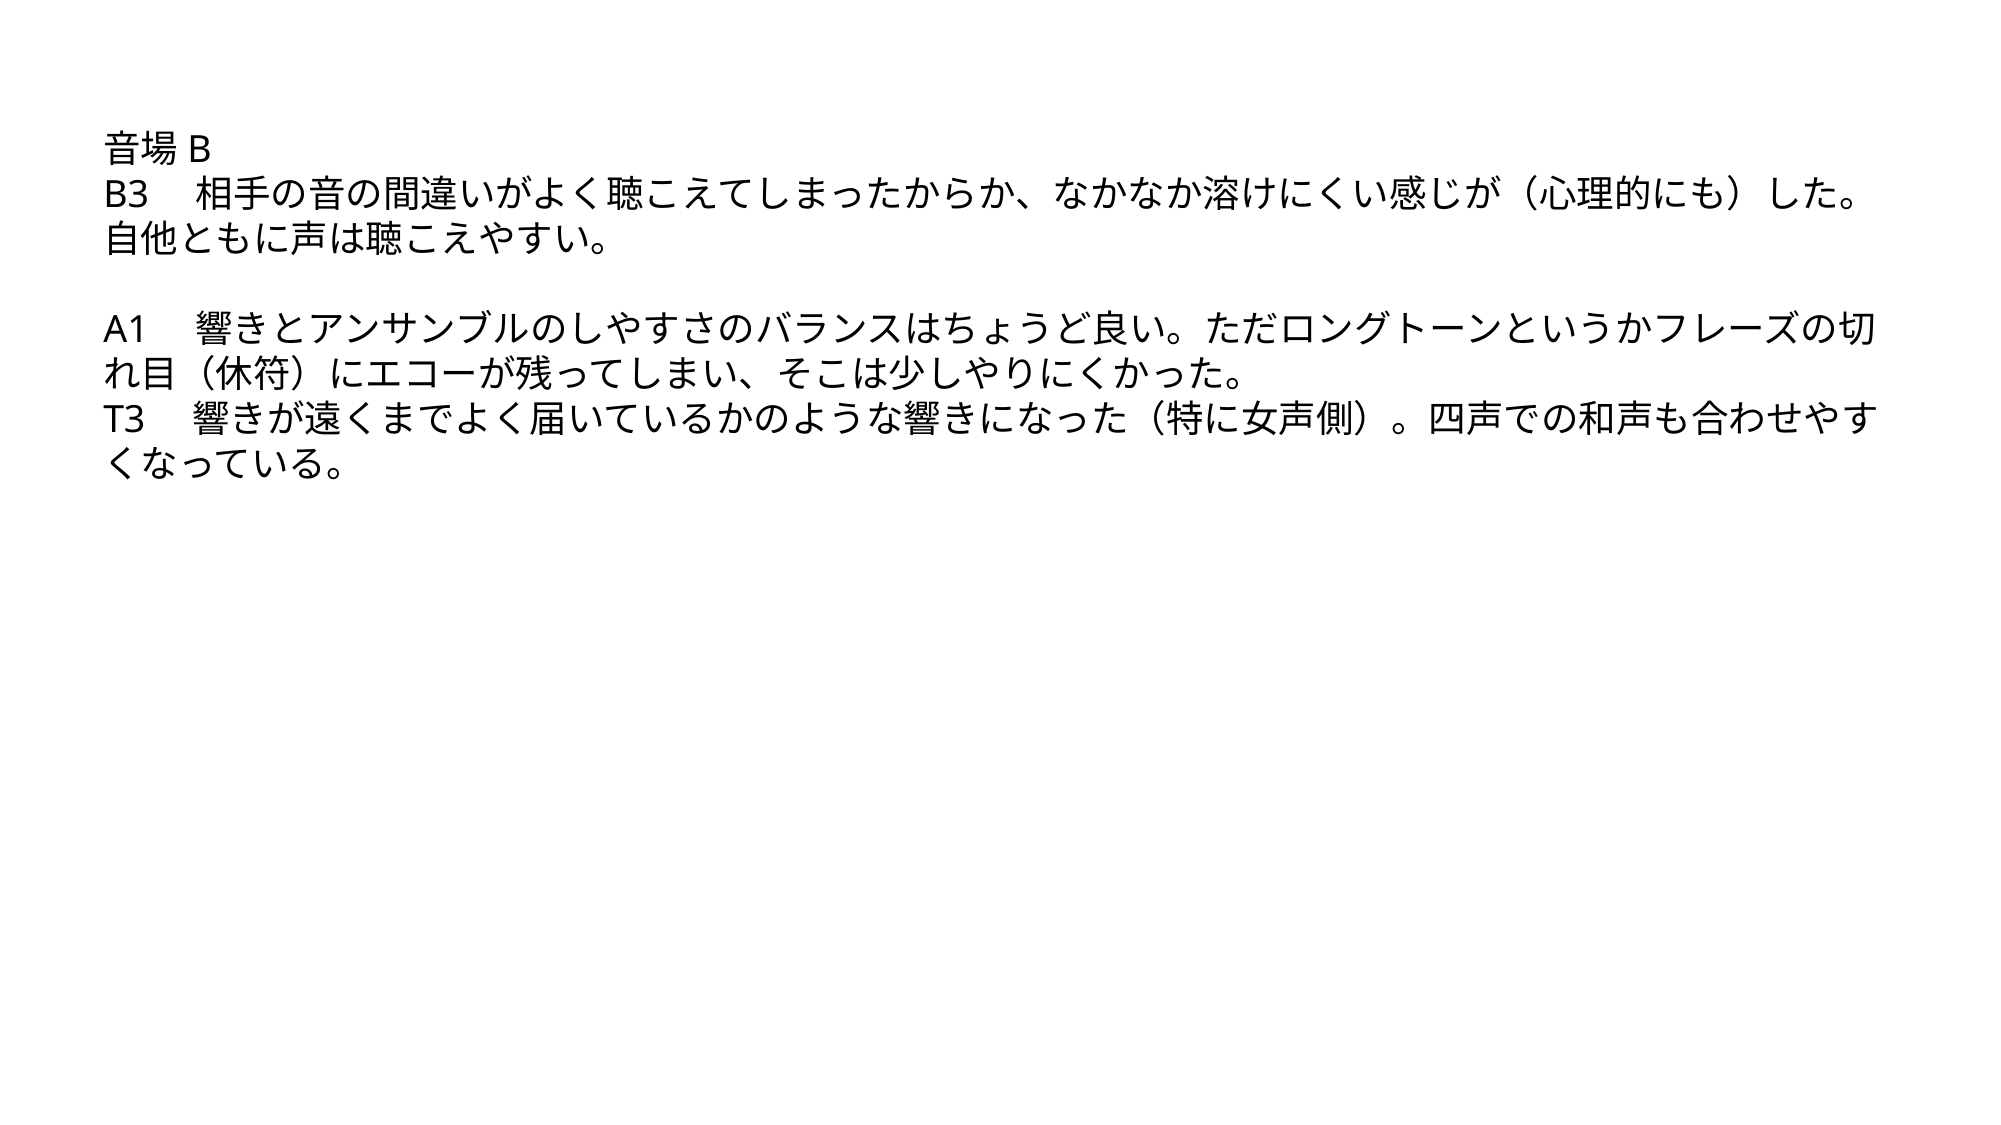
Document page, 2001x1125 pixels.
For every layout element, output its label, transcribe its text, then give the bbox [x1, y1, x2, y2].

text_box 音場B B3 相手の音の間違いがよく聴こえてしまったからか、なかなか溶けにくい感じが（心理的にも）した。自他ともに声は聴こえやすい。 A1 響きとアンサンブルのしやすさのバランスはちょうど良い。ただロングトーンというかフレーズの切れ目（休符）にエコーが残ってしまい、そこは少しやりにくかった。 T3 響きが遠くまでよく届いているかのような響きになった（特に女声側）。四声での和声も合わせやすくなっている。 [88, 117, 1896, 538]
